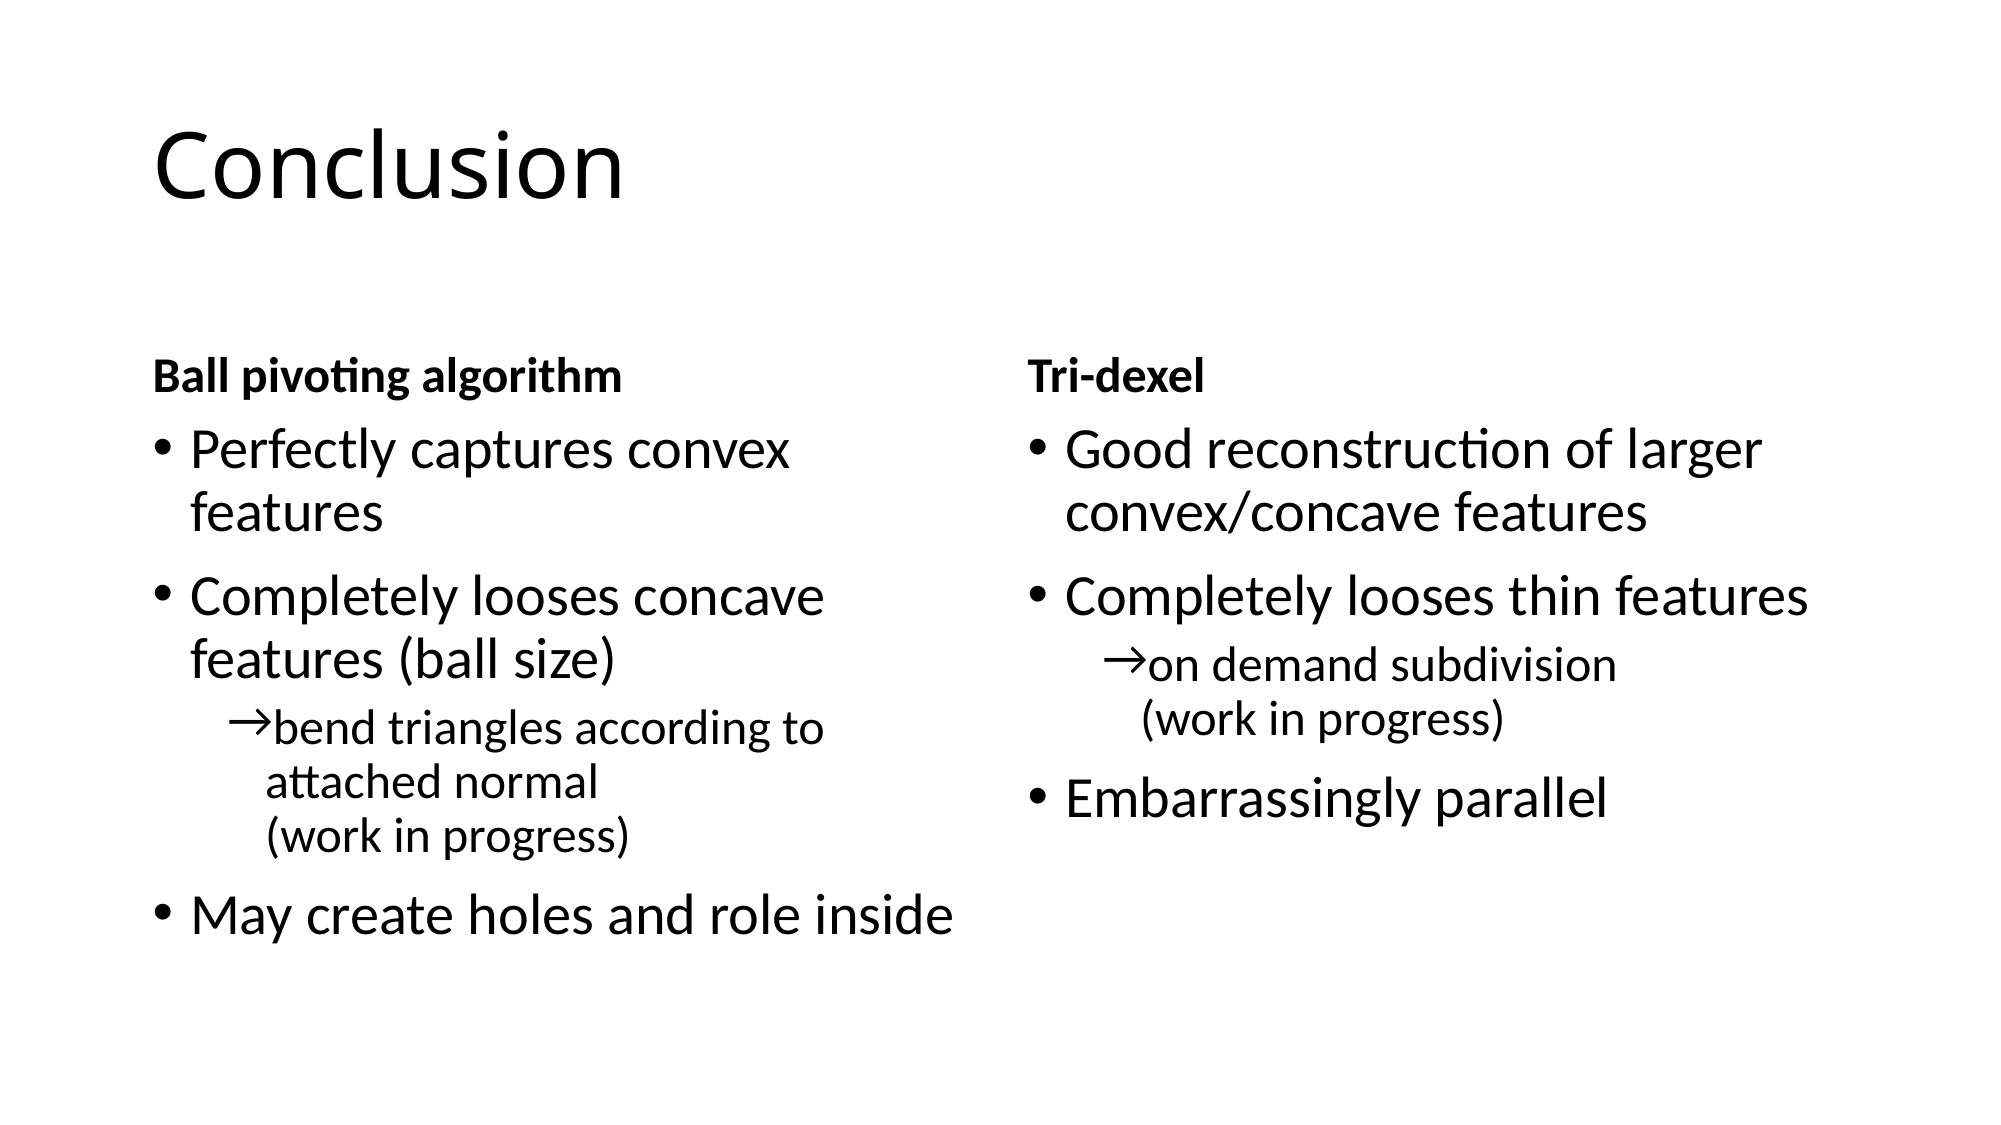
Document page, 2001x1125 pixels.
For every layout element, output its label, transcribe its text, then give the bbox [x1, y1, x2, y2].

title Conclusion [137, 59, 1863, 278]
list Ball pivoting algorithm [137, 275, 984, 410]
list Good reconstruction of larger convex/concave features Completely looses thin features on demand subdivision (work in progress) Embarrassingly parallel [1012, 410, 1863, 1016]
list Tri-dexel [1012, 275, 1863, 410]
list Perfectly captures convex features Completely looses concave features (ball size) bend triangles according to attached normal (work in progress) May create holes and role inside [137, 410, 984, 1016]
